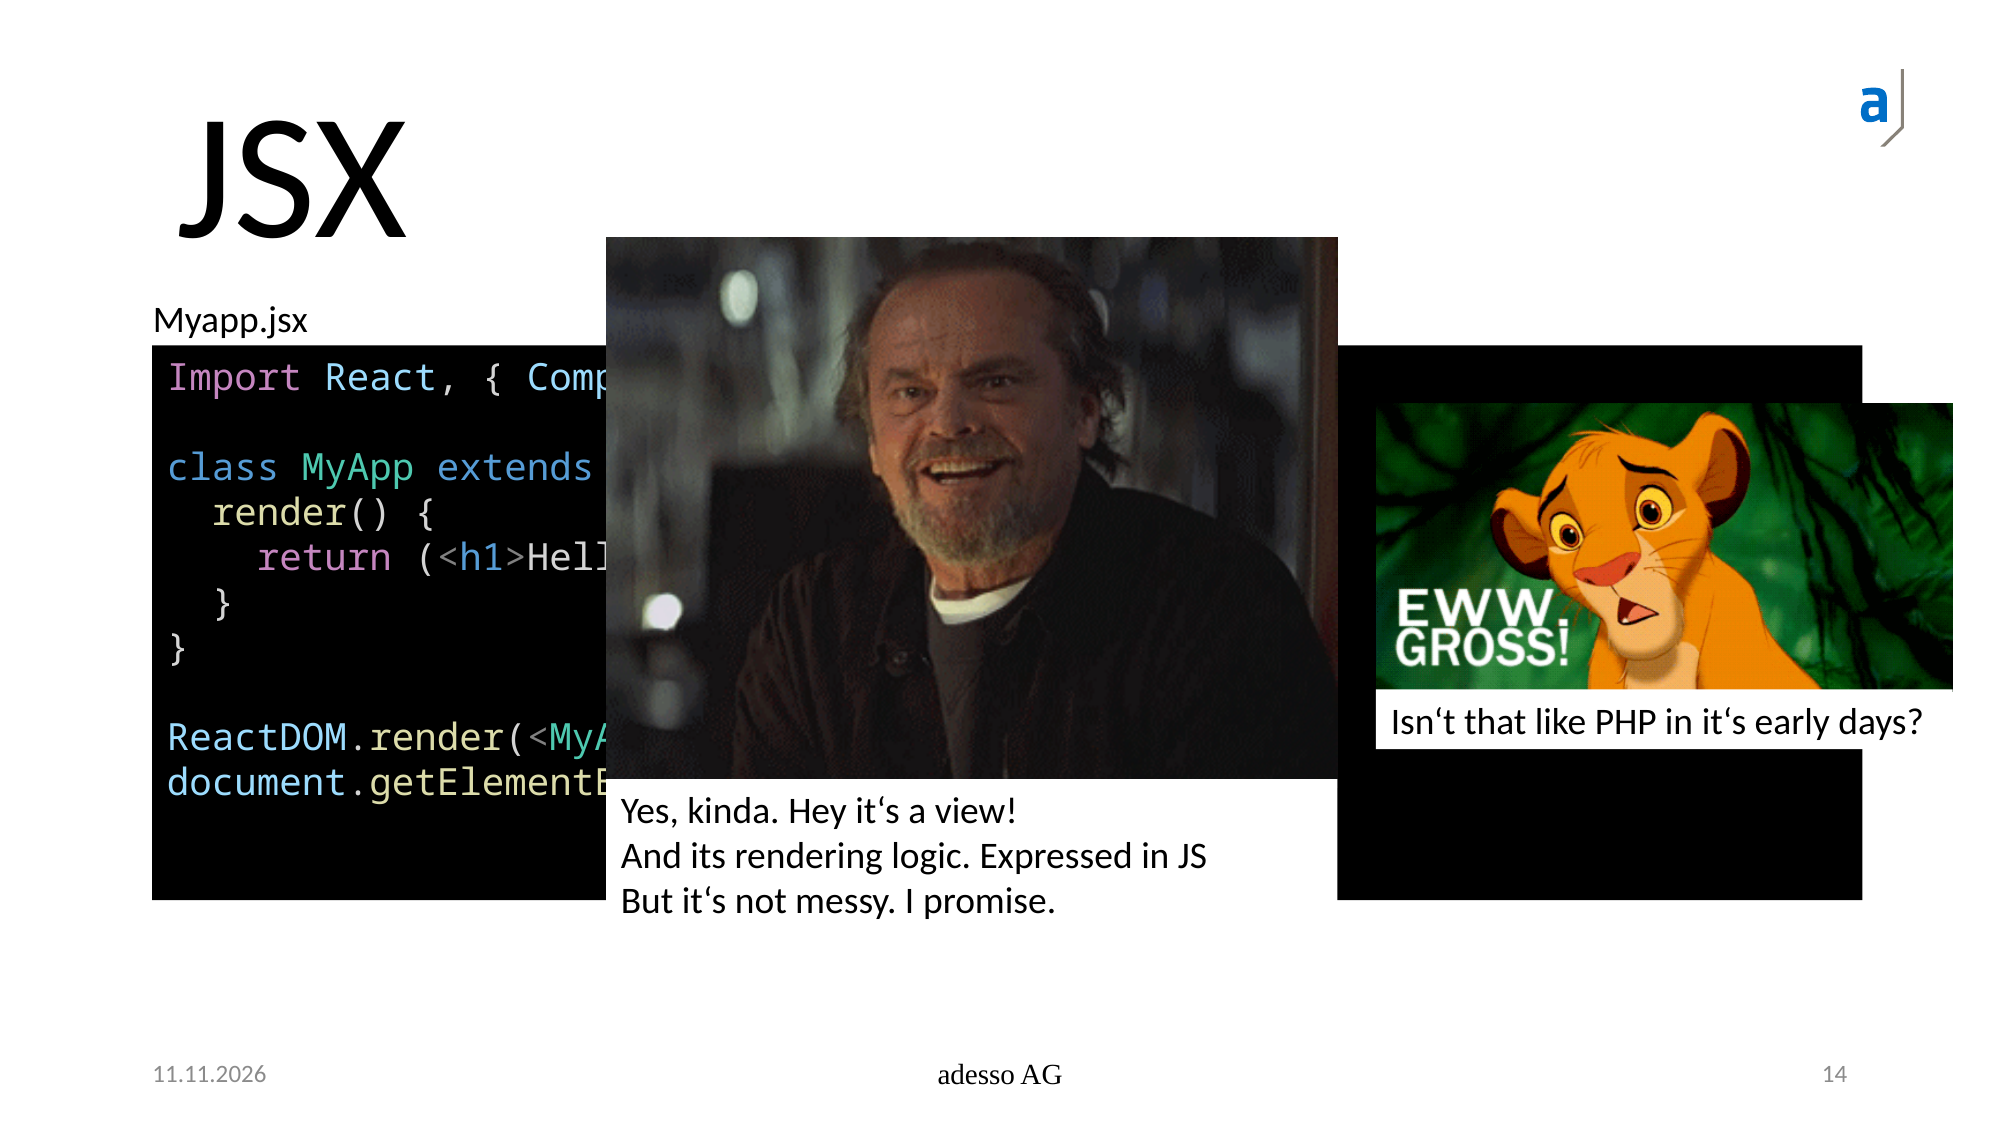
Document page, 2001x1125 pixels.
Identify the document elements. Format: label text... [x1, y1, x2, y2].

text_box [1338, 287, 1863, 906]
text_box JSX [137, 49, 448, 281]
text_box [605, 237, 1338, 931]
slide_number 14 [1412, 1042, 1863, 1103]
picture [1859, 68, 1953, 194]
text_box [1375, 403, 1953, 750]
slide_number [137, 1042, 588, 1103]
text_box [137, 287, 605, 906]
footer adesso AG [662, 1042, 1338, 1103]
